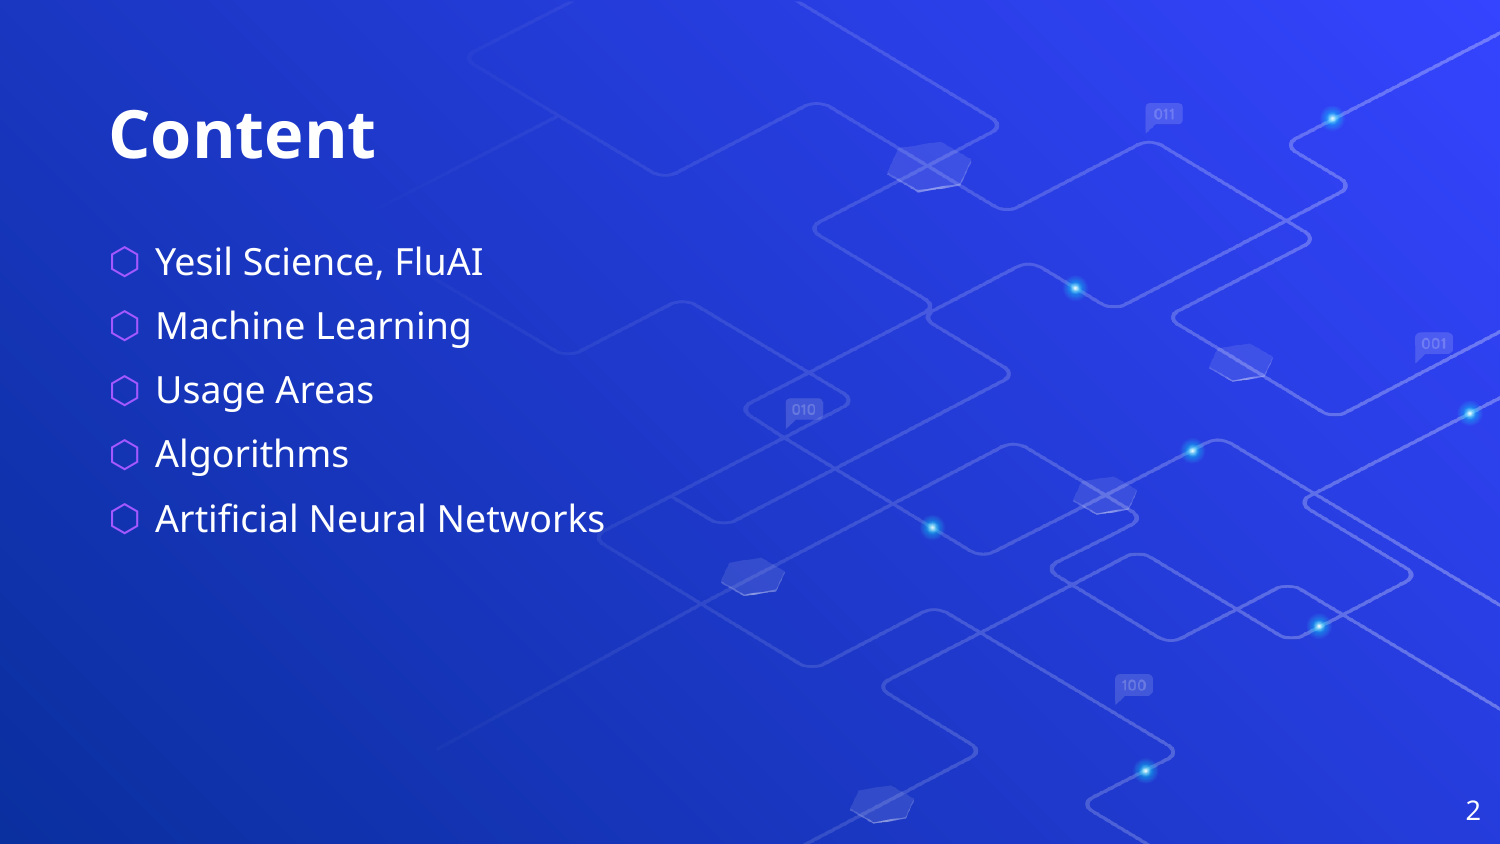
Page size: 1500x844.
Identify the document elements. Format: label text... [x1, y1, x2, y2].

text_box Yesil Science, FluAI Machine Learning Usage Areas Algorithms Artificial Neural Networks [108, 231, 750, 624]
title Content [108, 20, 702, 173]
slide_number 2 [1391, 779, 1482, 844]
picture [0, 0, 1500, 844]
